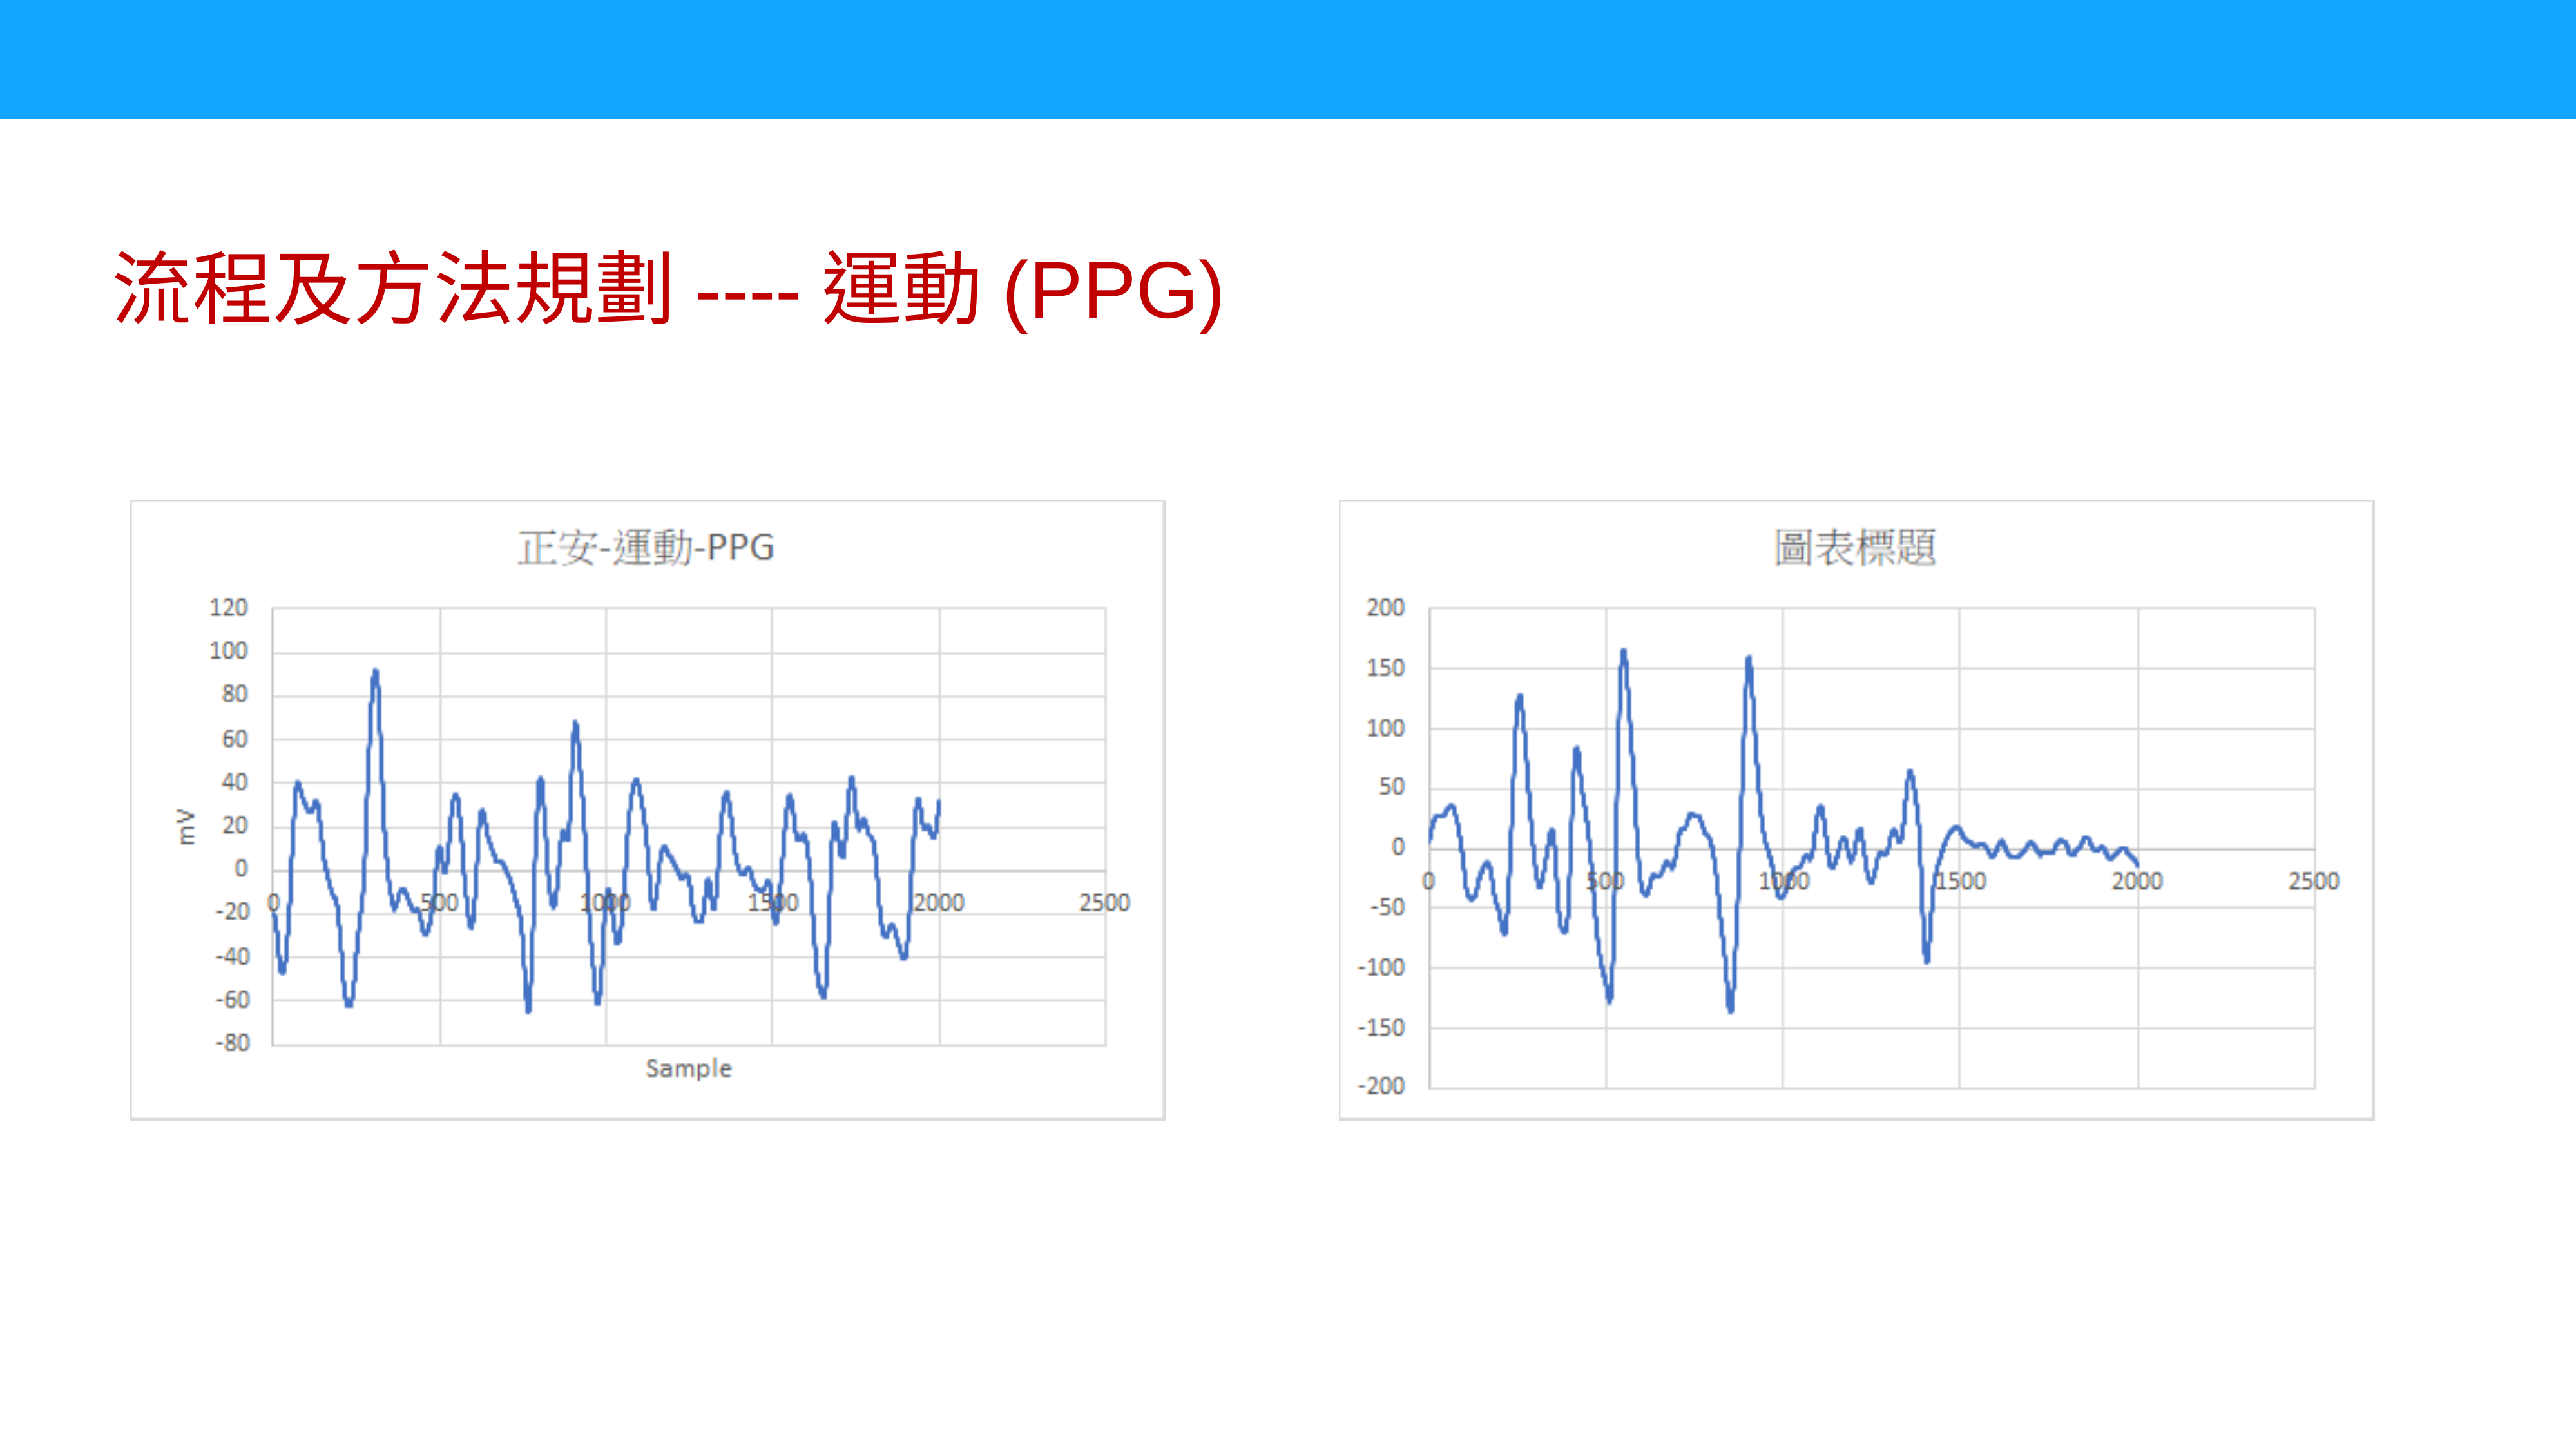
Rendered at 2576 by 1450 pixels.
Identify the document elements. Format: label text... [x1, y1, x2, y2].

text_box 流程及方法規劃----運動(PPG) [106, 232, 1232, 340]
picture [1339, 500, 2375, 1121]
picture [130, 500, 1166, 1121]
